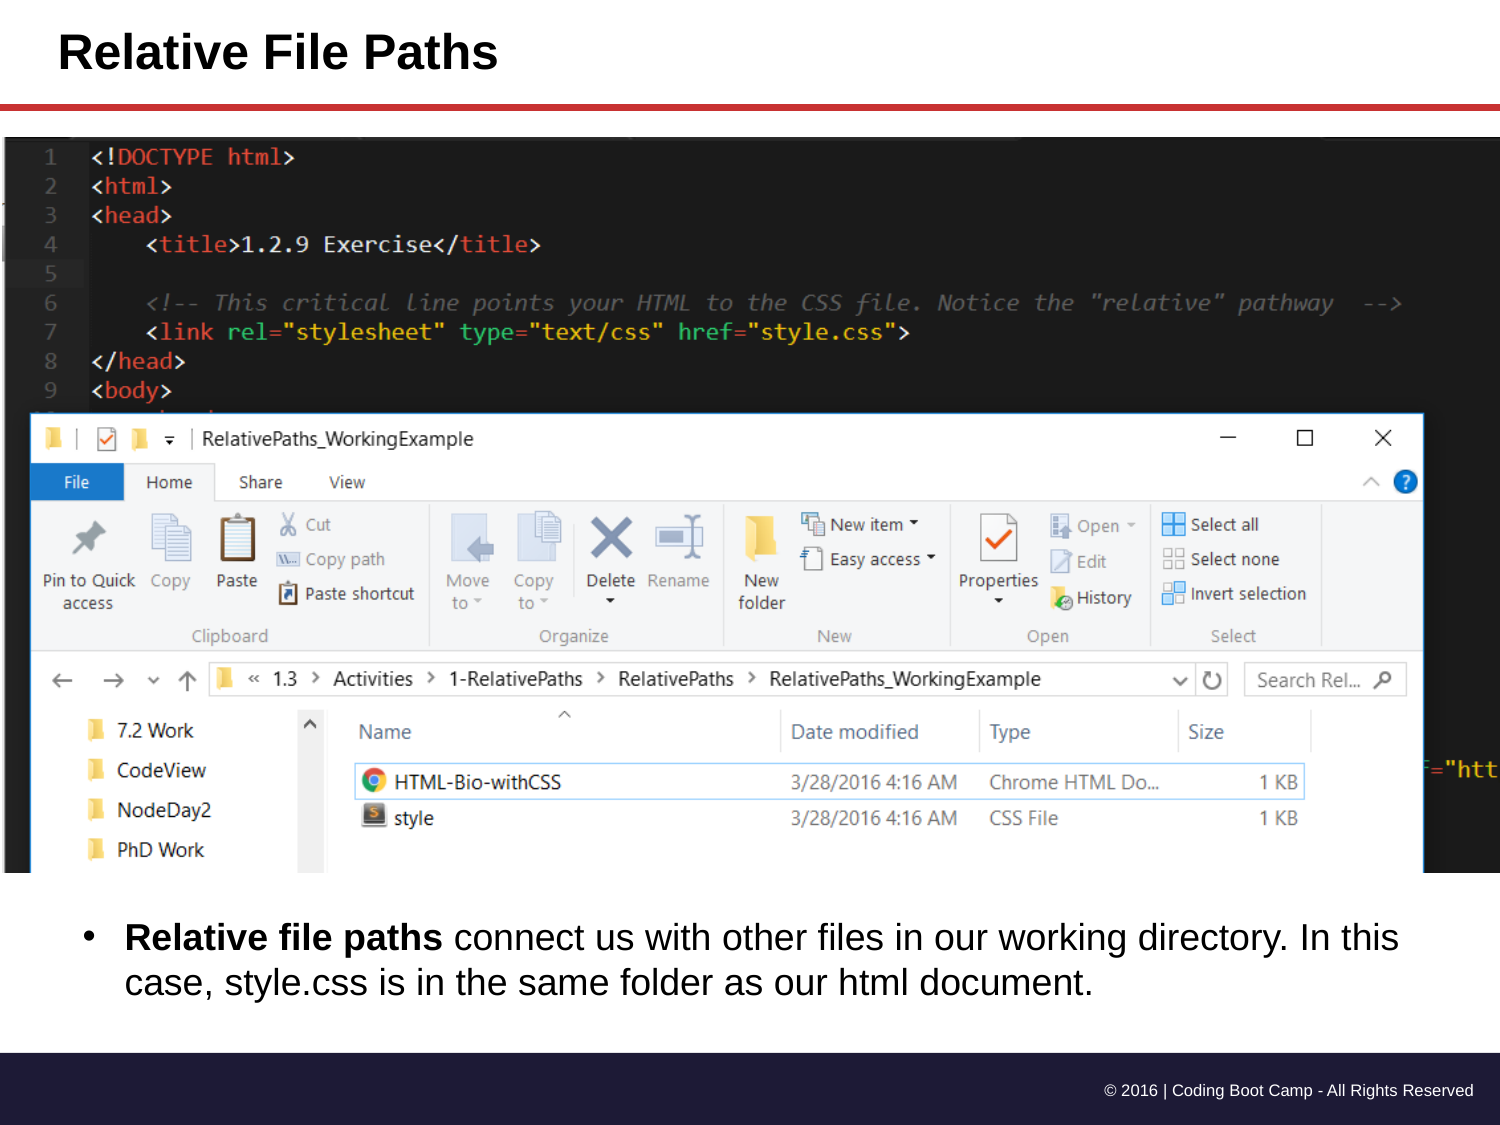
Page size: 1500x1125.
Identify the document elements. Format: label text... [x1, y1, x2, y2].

text_box Relative file paths connect us with other files in our working directory. In this case, style.css is in the same folder as our html document. [74, 905, 1413, 1025]
title Relative File Paths [50, 0, 948, 108]
picture [2, 137, 1500, 874]
